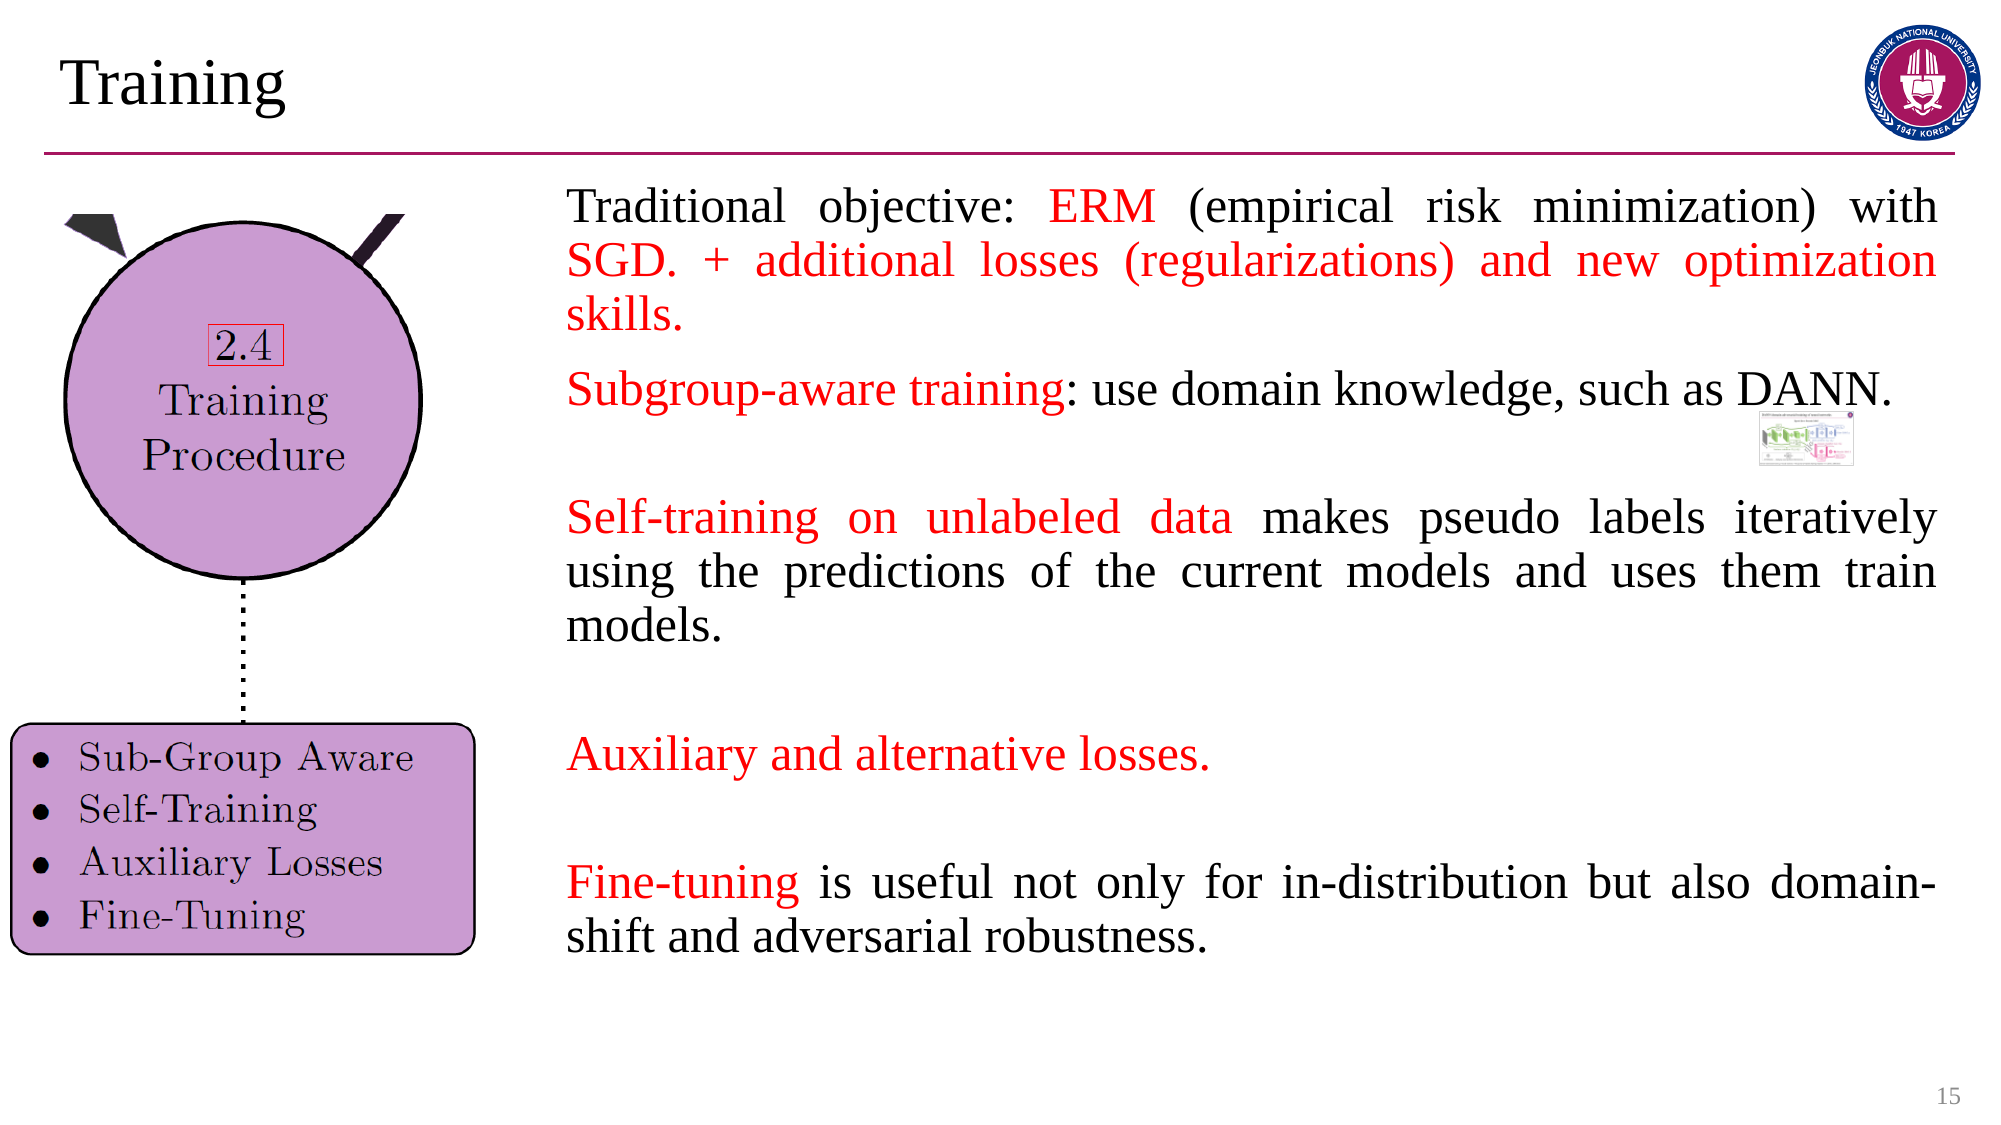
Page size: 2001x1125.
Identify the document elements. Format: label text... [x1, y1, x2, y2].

list Traditional objective: ERM (empirical risk minimization) with SGD. + additional losses (regularizations) and new optimization skills. [551, 171, 1954, 297]
text_box Auxiliary and alternative losses. [551, 719, 1954, 789]
text_box Subgroup-aware training: use domain knowledge, such as DANN. [551, 354, 1954, 424]
picture [1760, 412, 1853, 465]
picture [1863, 23, 1982, 142]
text_box Fine-tuning is useful not only for in-distribution but also domain-shift and adversarial robustness. [551, 847, 1954, 971]
title Training [44, 30, 1841, 136]
text_box Self-training on unlabeled data makes pseudo labels iteratively using the predictions of the current models and uses them train models. [551, 482, 1954, 660]
slide_number 15 [1897, 1065, 2000, 1125]
picture [0, 214, 481, 965]
